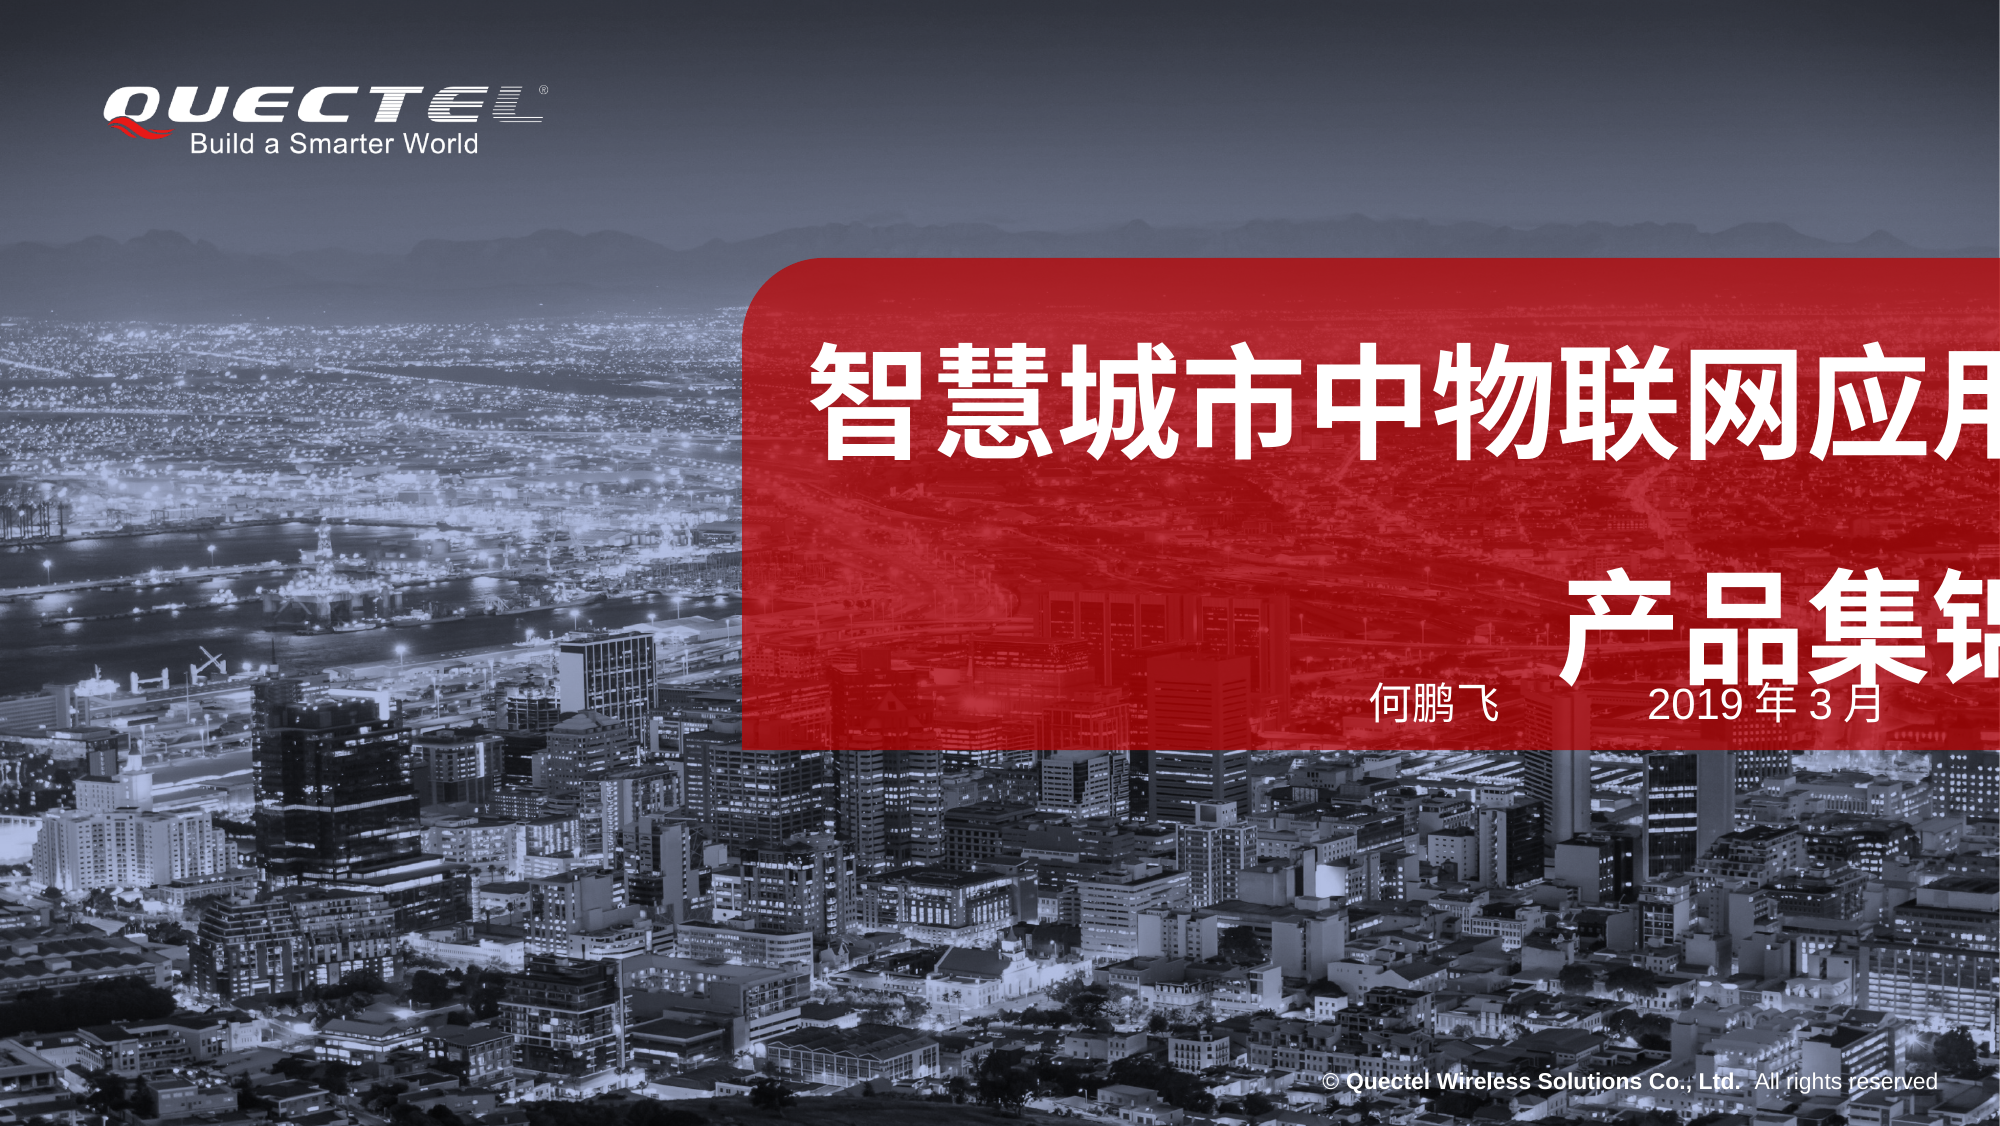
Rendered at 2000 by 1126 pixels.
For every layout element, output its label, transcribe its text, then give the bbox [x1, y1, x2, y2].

text_box [739, 255, 2000, 372]
title 智慧城市中物联网应用产品集锦 [656, 372, 2000, 657]
subtitle 何鹏飞 2019年3月 [413, 666, 1905, 738]
picture [73, 70, 596, 181]
text_box [739, 657, 2000, 753]
